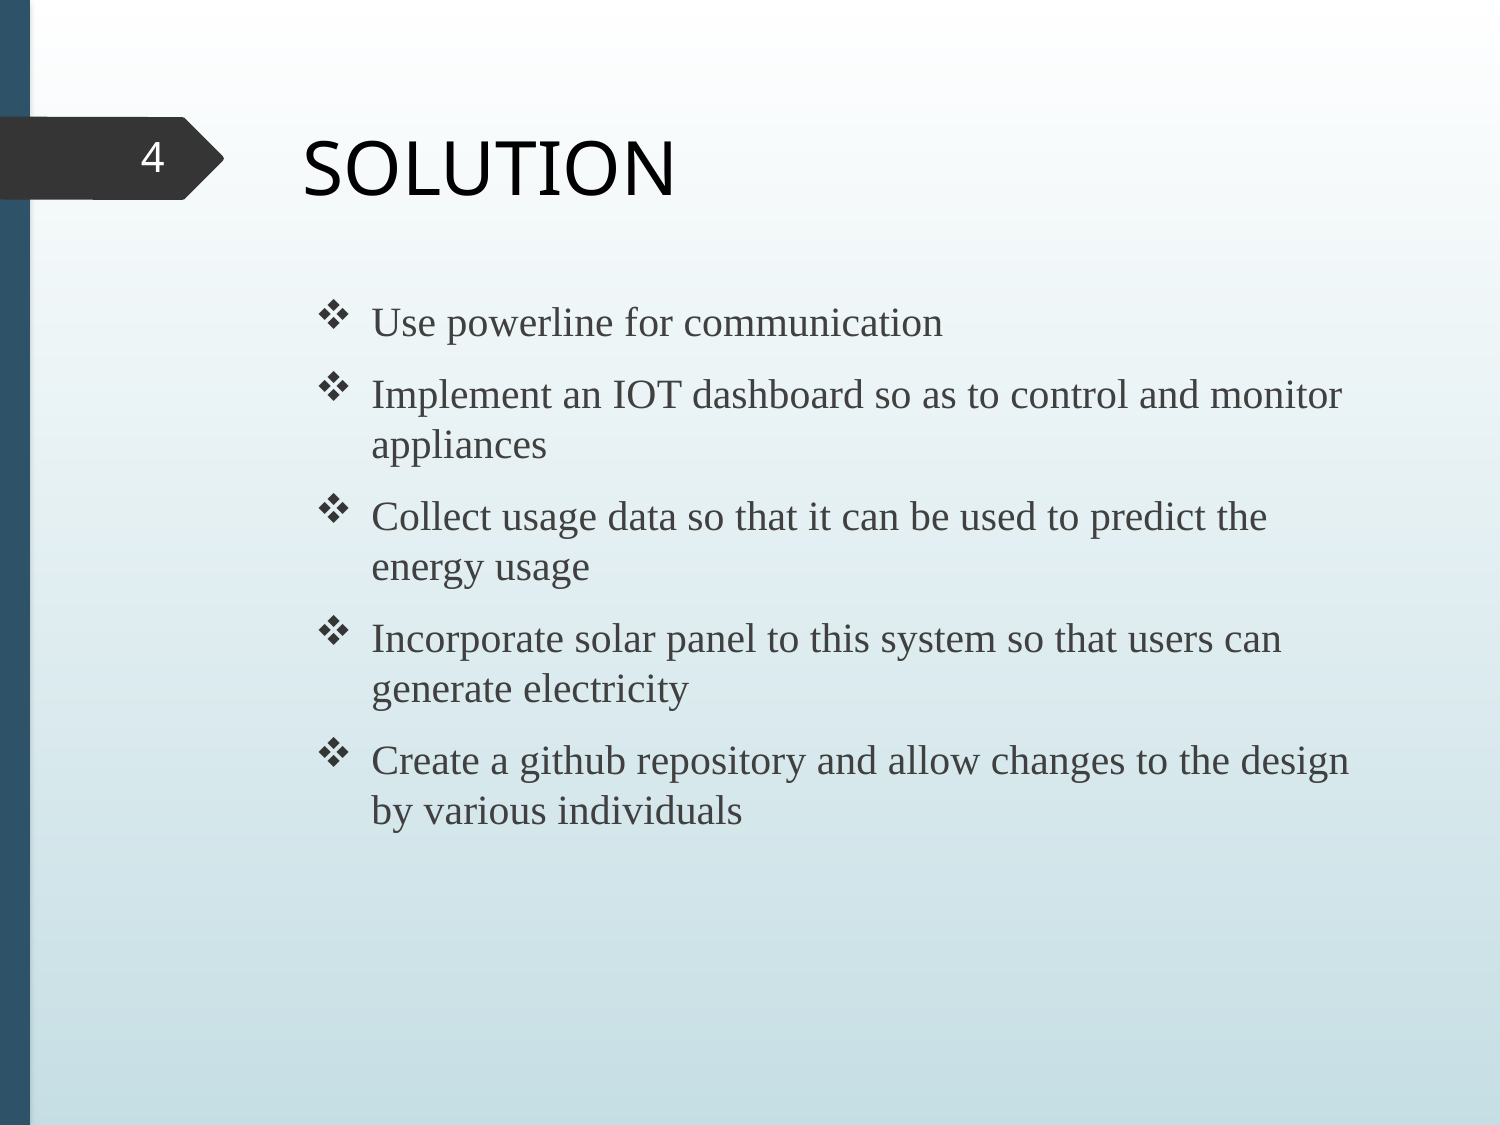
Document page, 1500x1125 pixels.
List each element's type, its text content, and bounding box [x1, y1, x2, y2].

list Use powerline for communication Implement an IOT dashboard so as to control and monitor appliances Collect usage data so that it can be used to predict the energy usage Incorporate solar panel to this system so that users can generate electricity Create a github repository and allow changes to the design by various individuals [300, 287, 1382, 963]
title SOLUTION [287, 112, 1369, 323]
slide_number 4 [83, 129, 180, 190]
